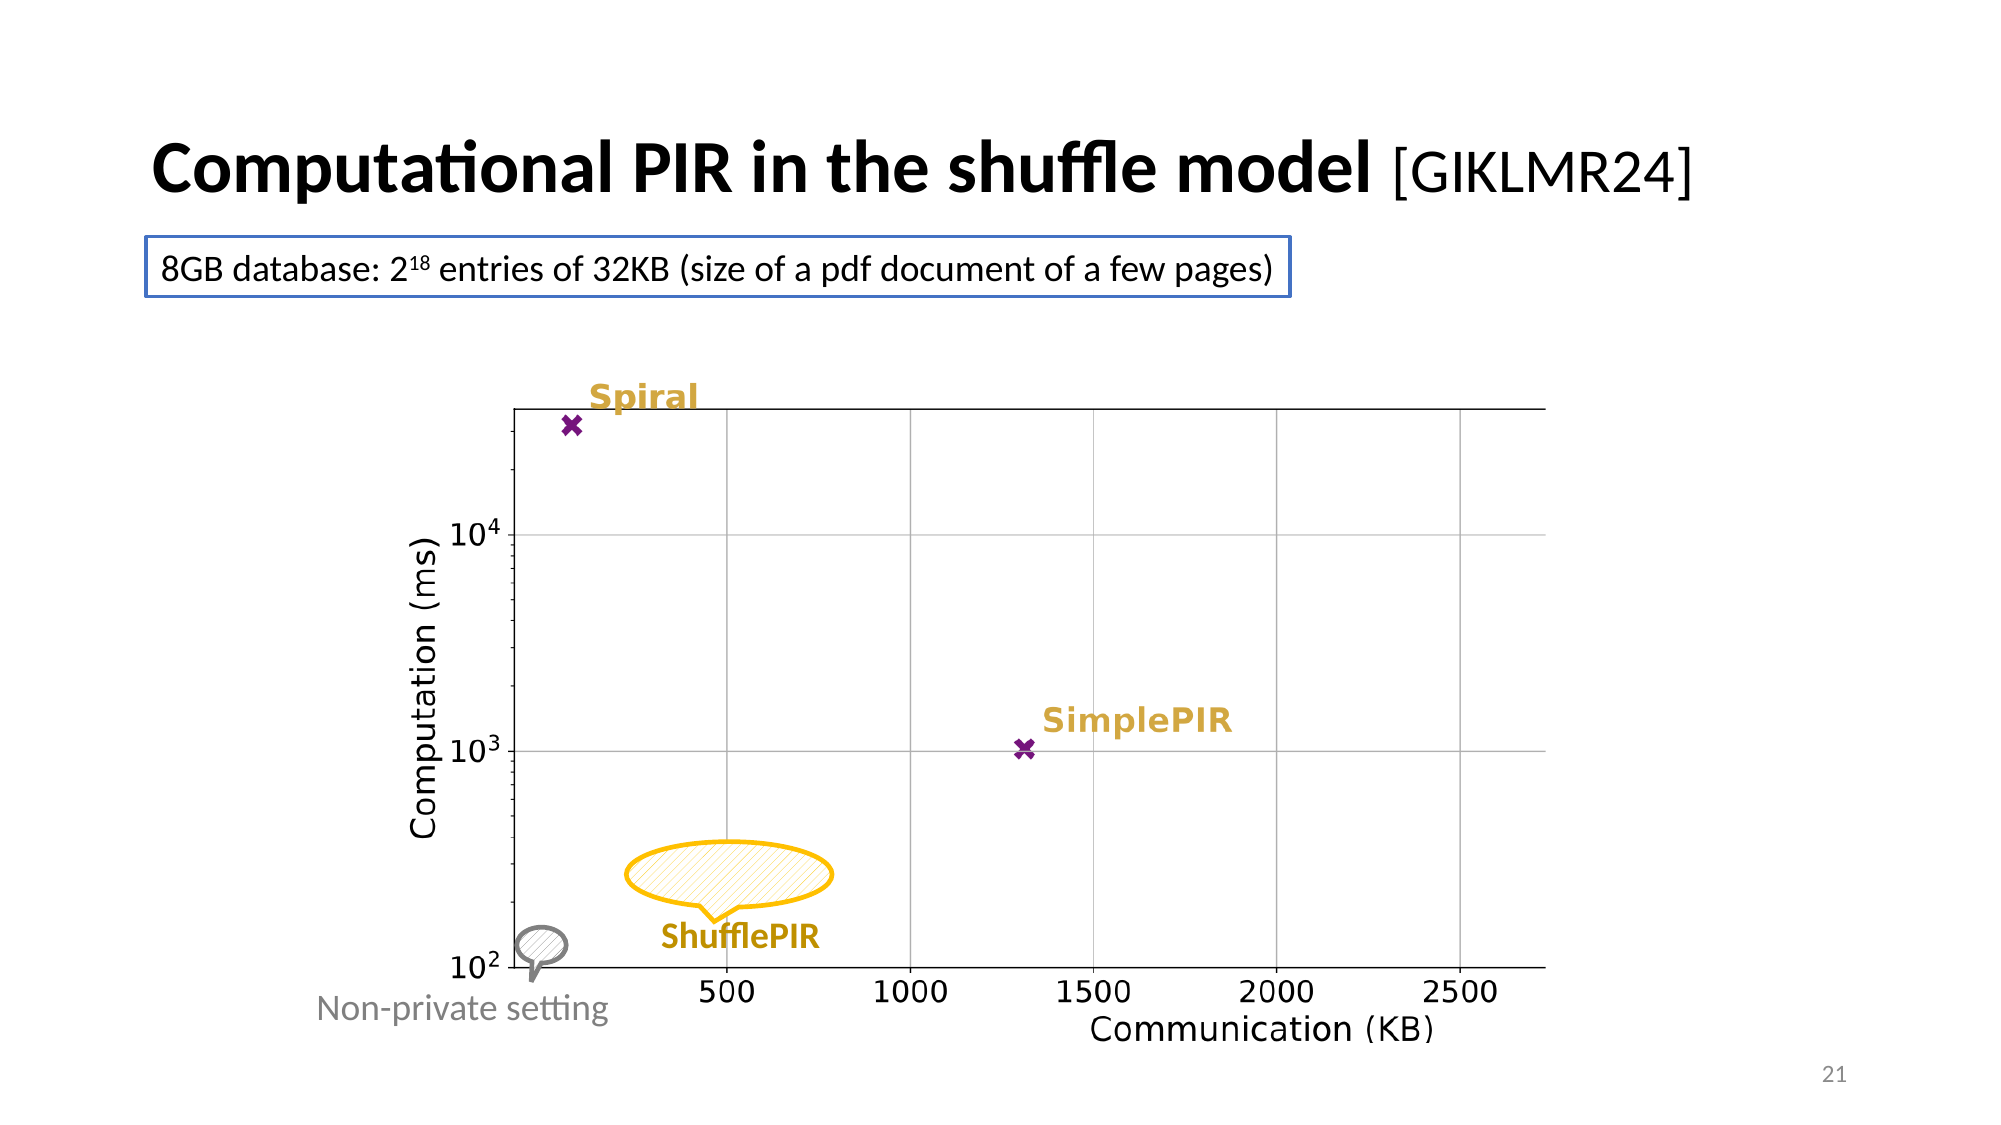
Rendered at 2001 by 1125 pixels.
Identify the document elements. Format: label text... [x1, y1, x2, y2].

title Computational PIR in the shuffle model [GIKLMR24] [137, 59, 1863, 278]
picture [384, 354, 1546, 1043]
text_box Non-private setting [301, 975, 384, 1036]
slide_number 21 [1412, 1042, 1863, 1103]
text_box 8GB database: 218 entries of 32KB (size of a pdf document of a few pages) [145, 236, 1290, 297]
